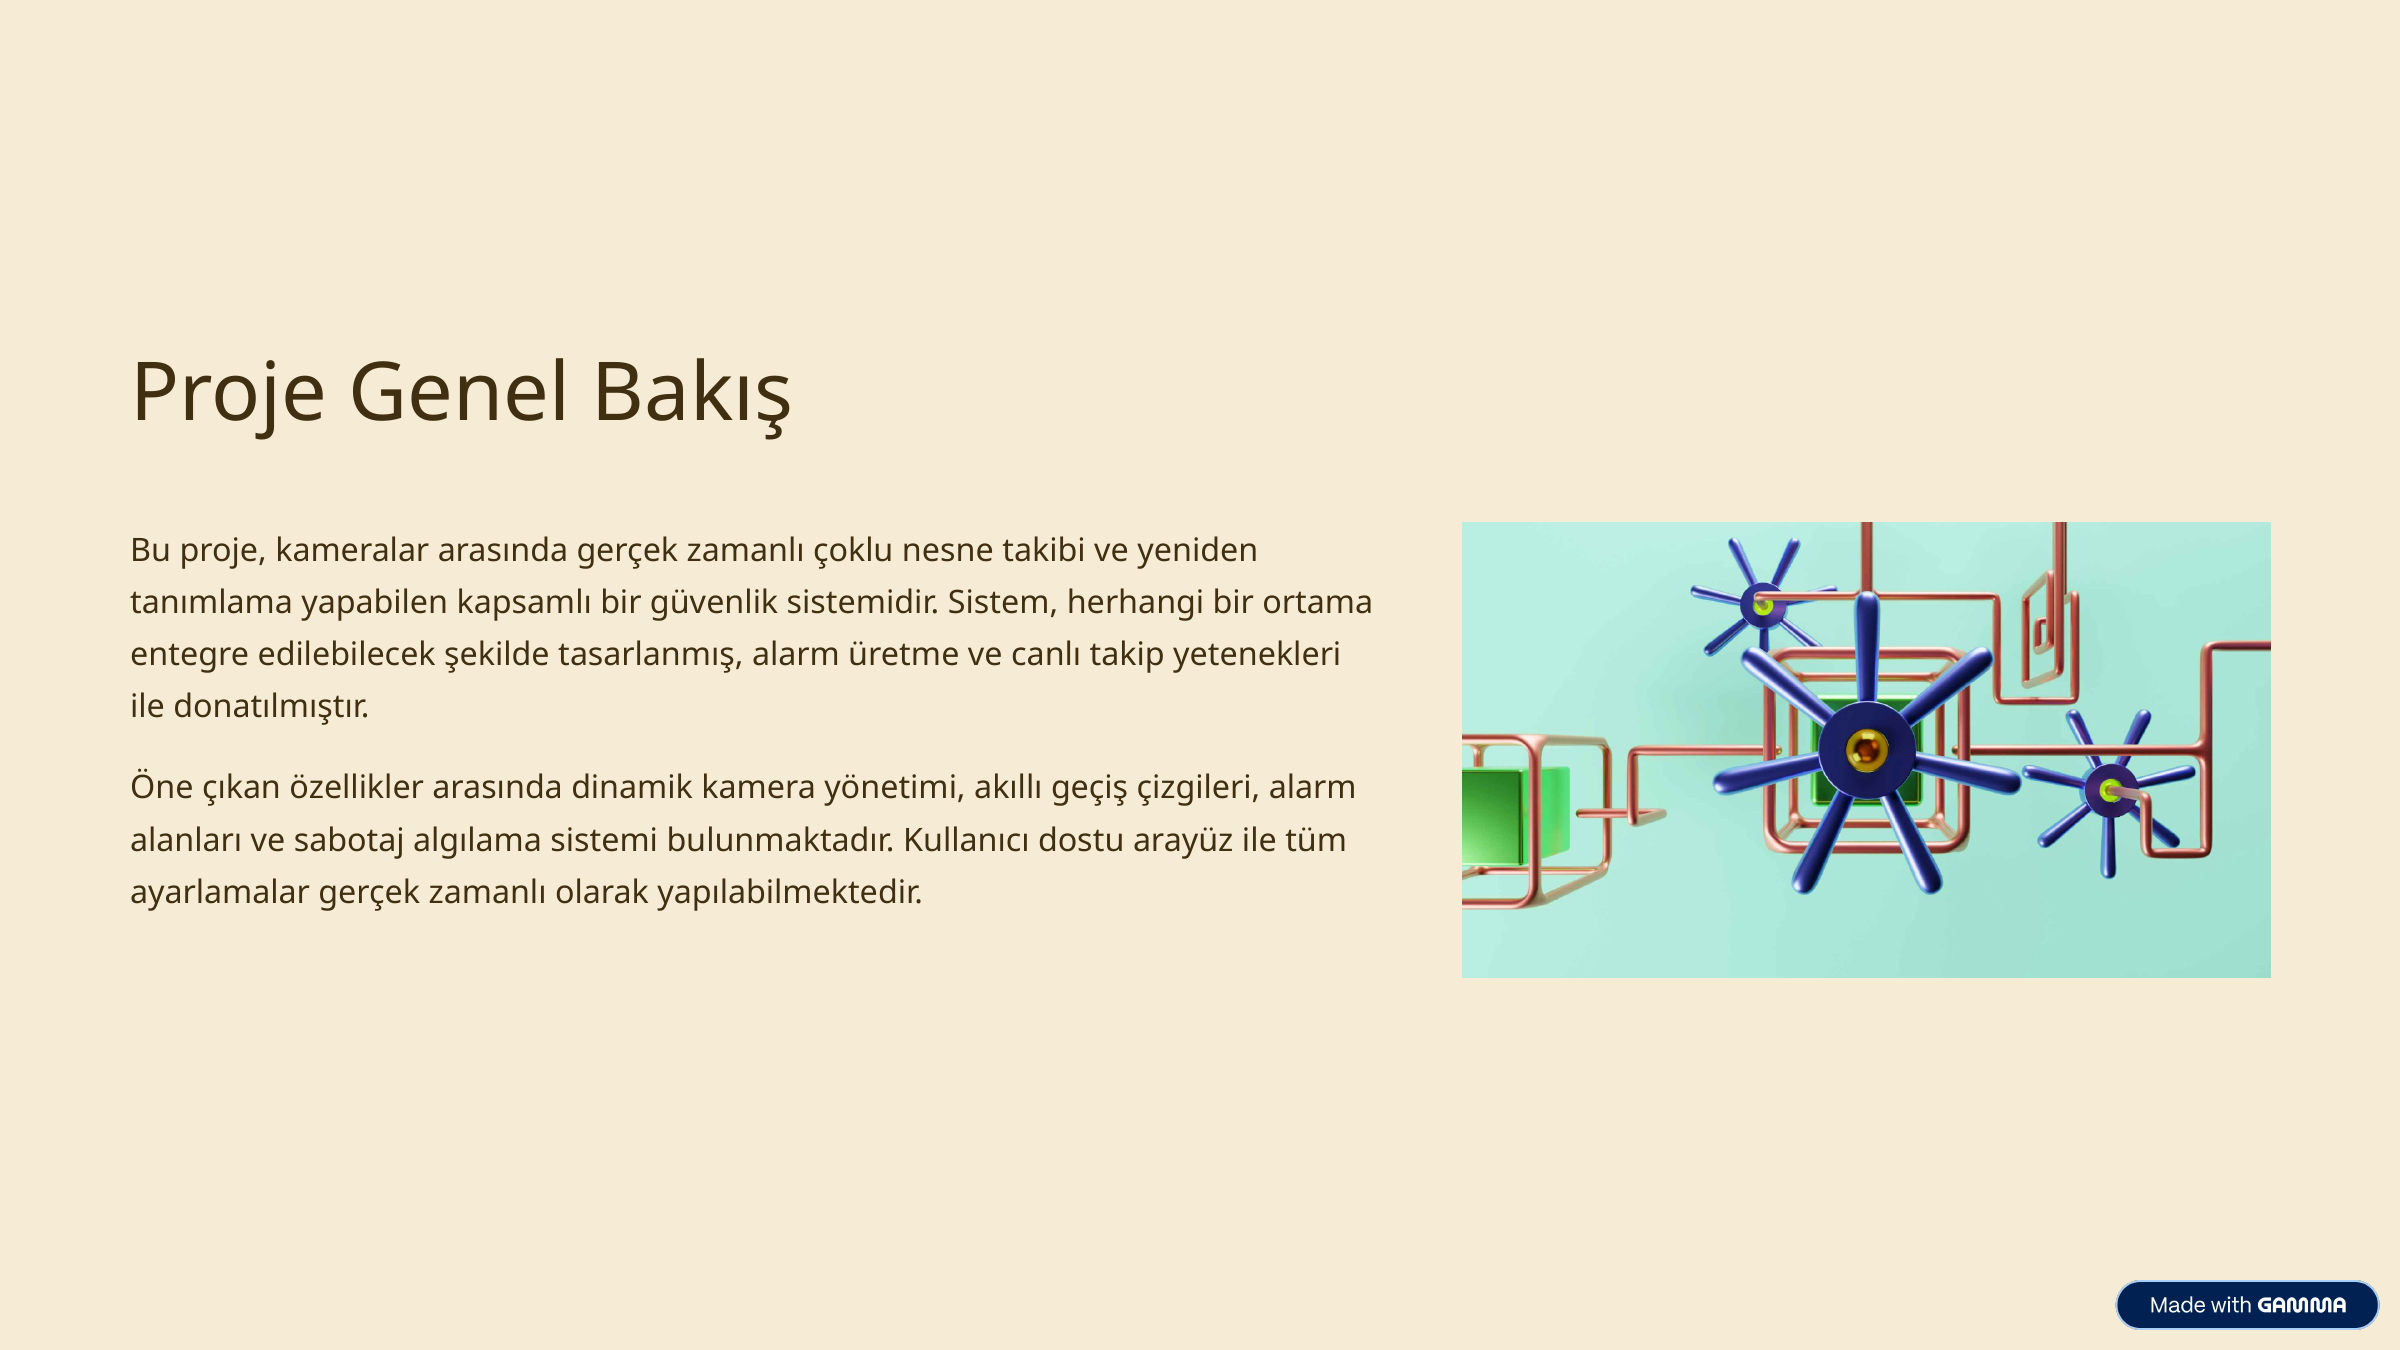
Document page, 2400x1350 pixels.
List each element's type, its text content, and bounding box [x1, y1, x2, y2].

picture [2106, 1271, 2389, 1339]
text_box Öne çıkan özellikler arasında dinamik kamera yönetimi, akıllı geçiş çizgileri, alarm alanları ve sabotaj algılama sistemi bulunmaktadır. Kullanıcı dostu arayüz ile tüm ayarlamalar gerçek zamanlı olarak yapılabilmektedir. [130, 753, 1383, 910]
text_box Proje Genel Bakış [130, 335, 945, 438]
text_box Bu proje, kameralar arasında gerçek zamanlı çoklu nesne takibi ve yeniden tanımlama yapabilen kapsamlı bir güvenlik sistemidir. Sistem, herhangi bir ortama entegre edilebilecek şekilde tasarlanmış, alarm üretme ve canlı takip yetenekleri ile donatılmıştır. [130, 515, 1383, 724]
picture [1462, 522, 2271, 978]
